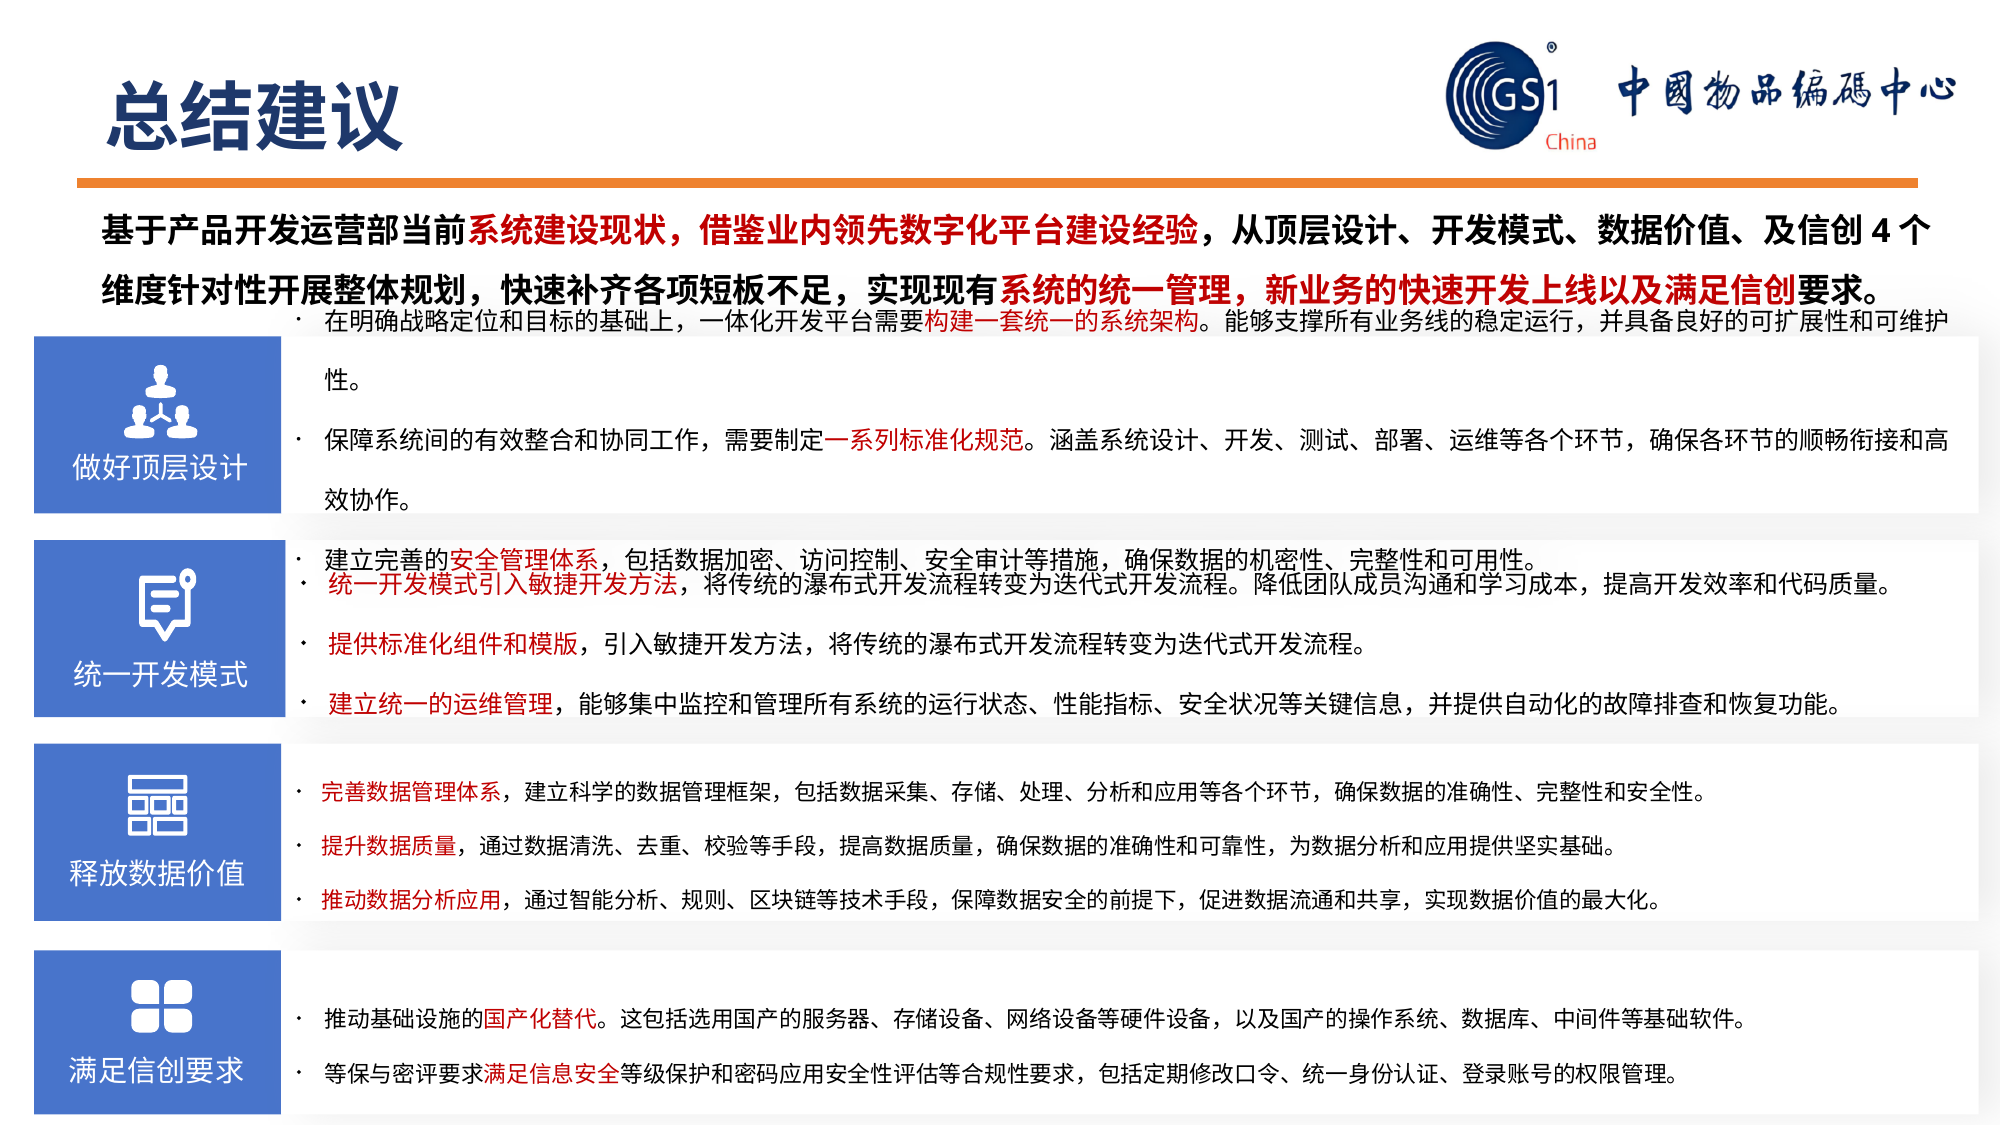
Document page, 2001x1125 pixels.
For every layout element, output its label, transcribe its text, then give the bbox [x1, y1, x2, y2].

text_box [27, 949, 1980, 1115]
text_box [33, 743, 1980, 922]
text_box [33, 539, 1980, 718]
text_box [33, 335, 1980, 514]
picture [1405, 0, 2000, 183]
text_box 基于产品开发运营部当前系统建设现状，借鉴业内领先数字化平台建设经验，从顶层设计、开发模式、数据价值、及信创4个维度针对性开展整体规划，快速补齐各项短板不足，实现现有系统的统一管理，新业务的快速开发上线以及满足信创要求。 [86, 182, 1965, 317]
text_box 总结建议 [104, 39, 1908, 189]
